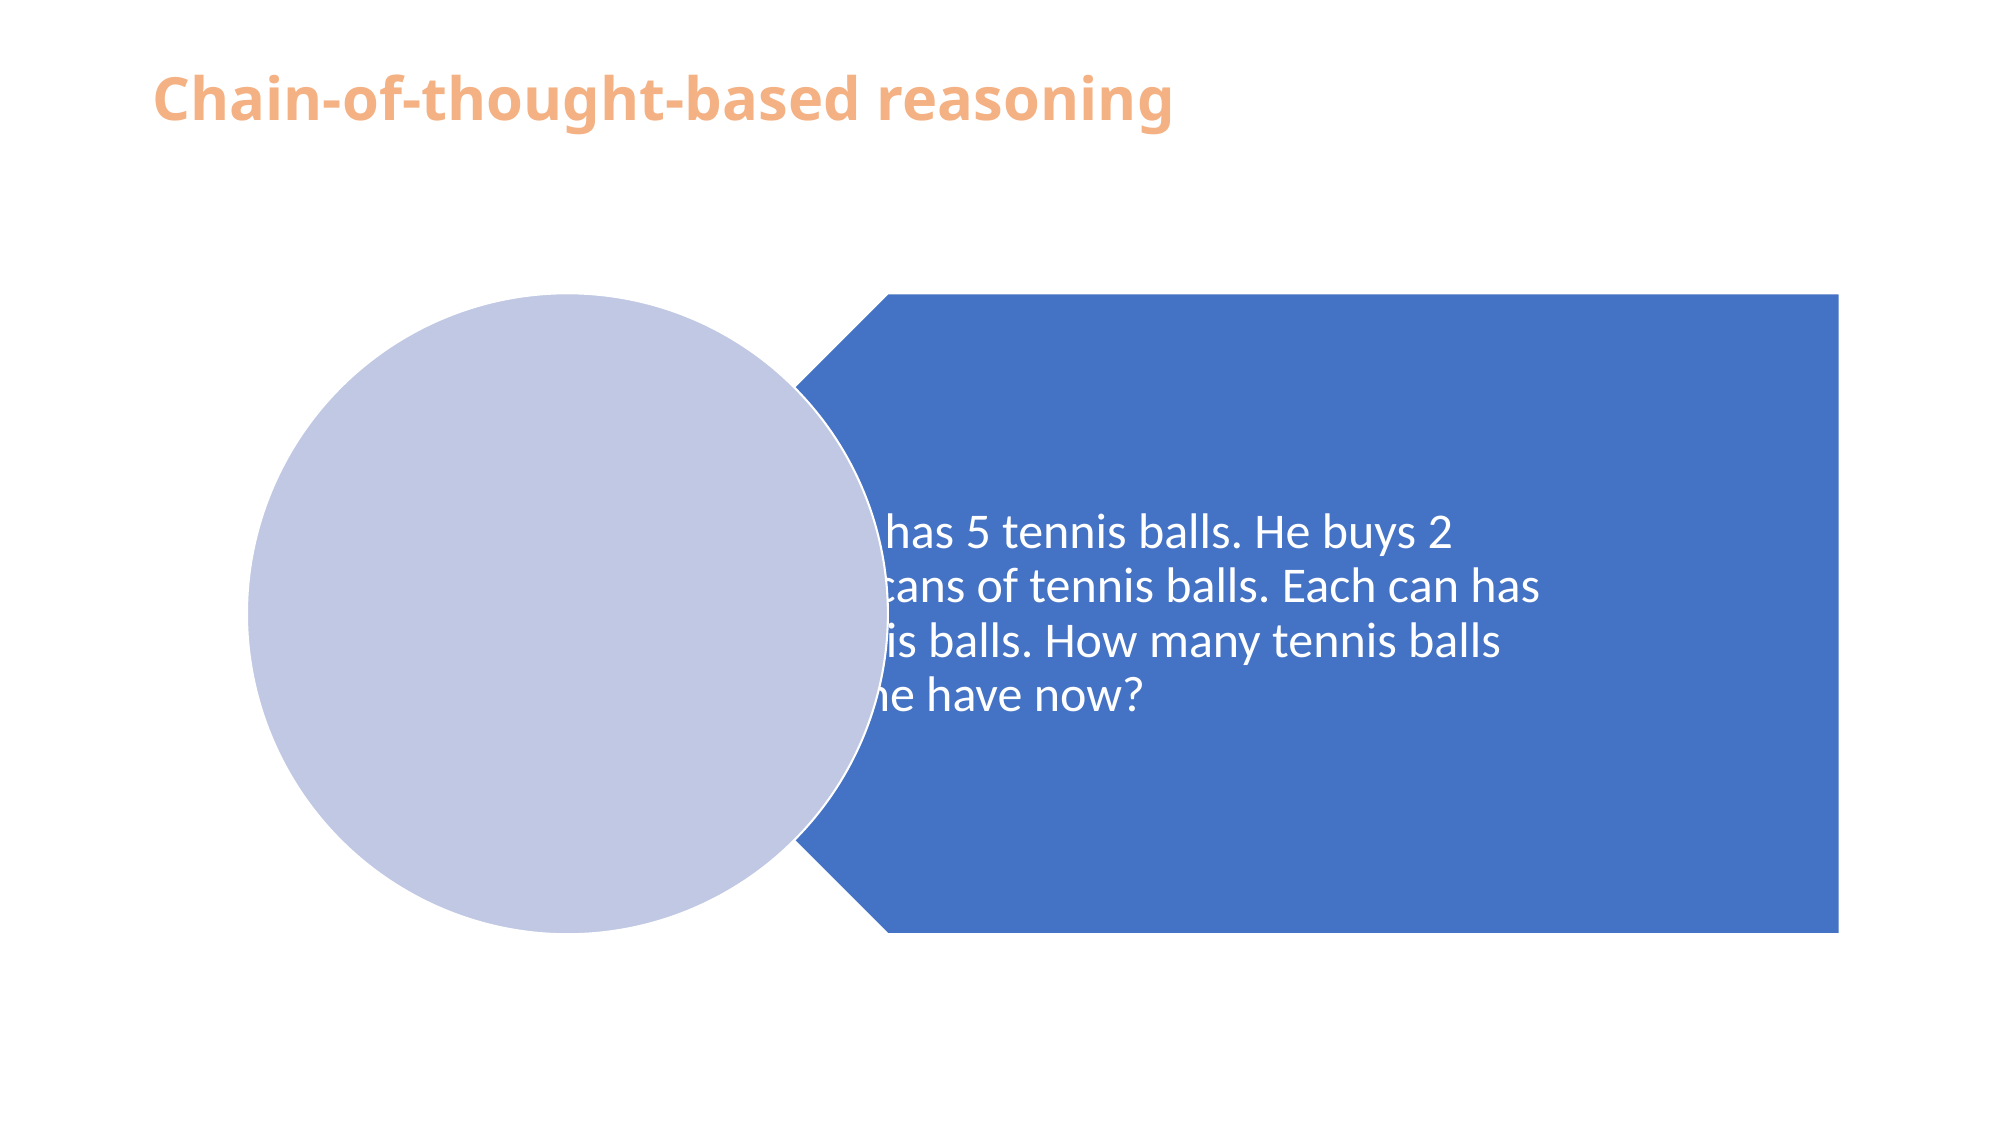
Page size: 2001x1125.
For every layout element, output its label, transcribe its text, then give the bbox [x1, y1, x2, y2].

title Chain-of-thought-based reasoning [137, 59, 1863, 215]
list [86, 215, 2000, 1012]
